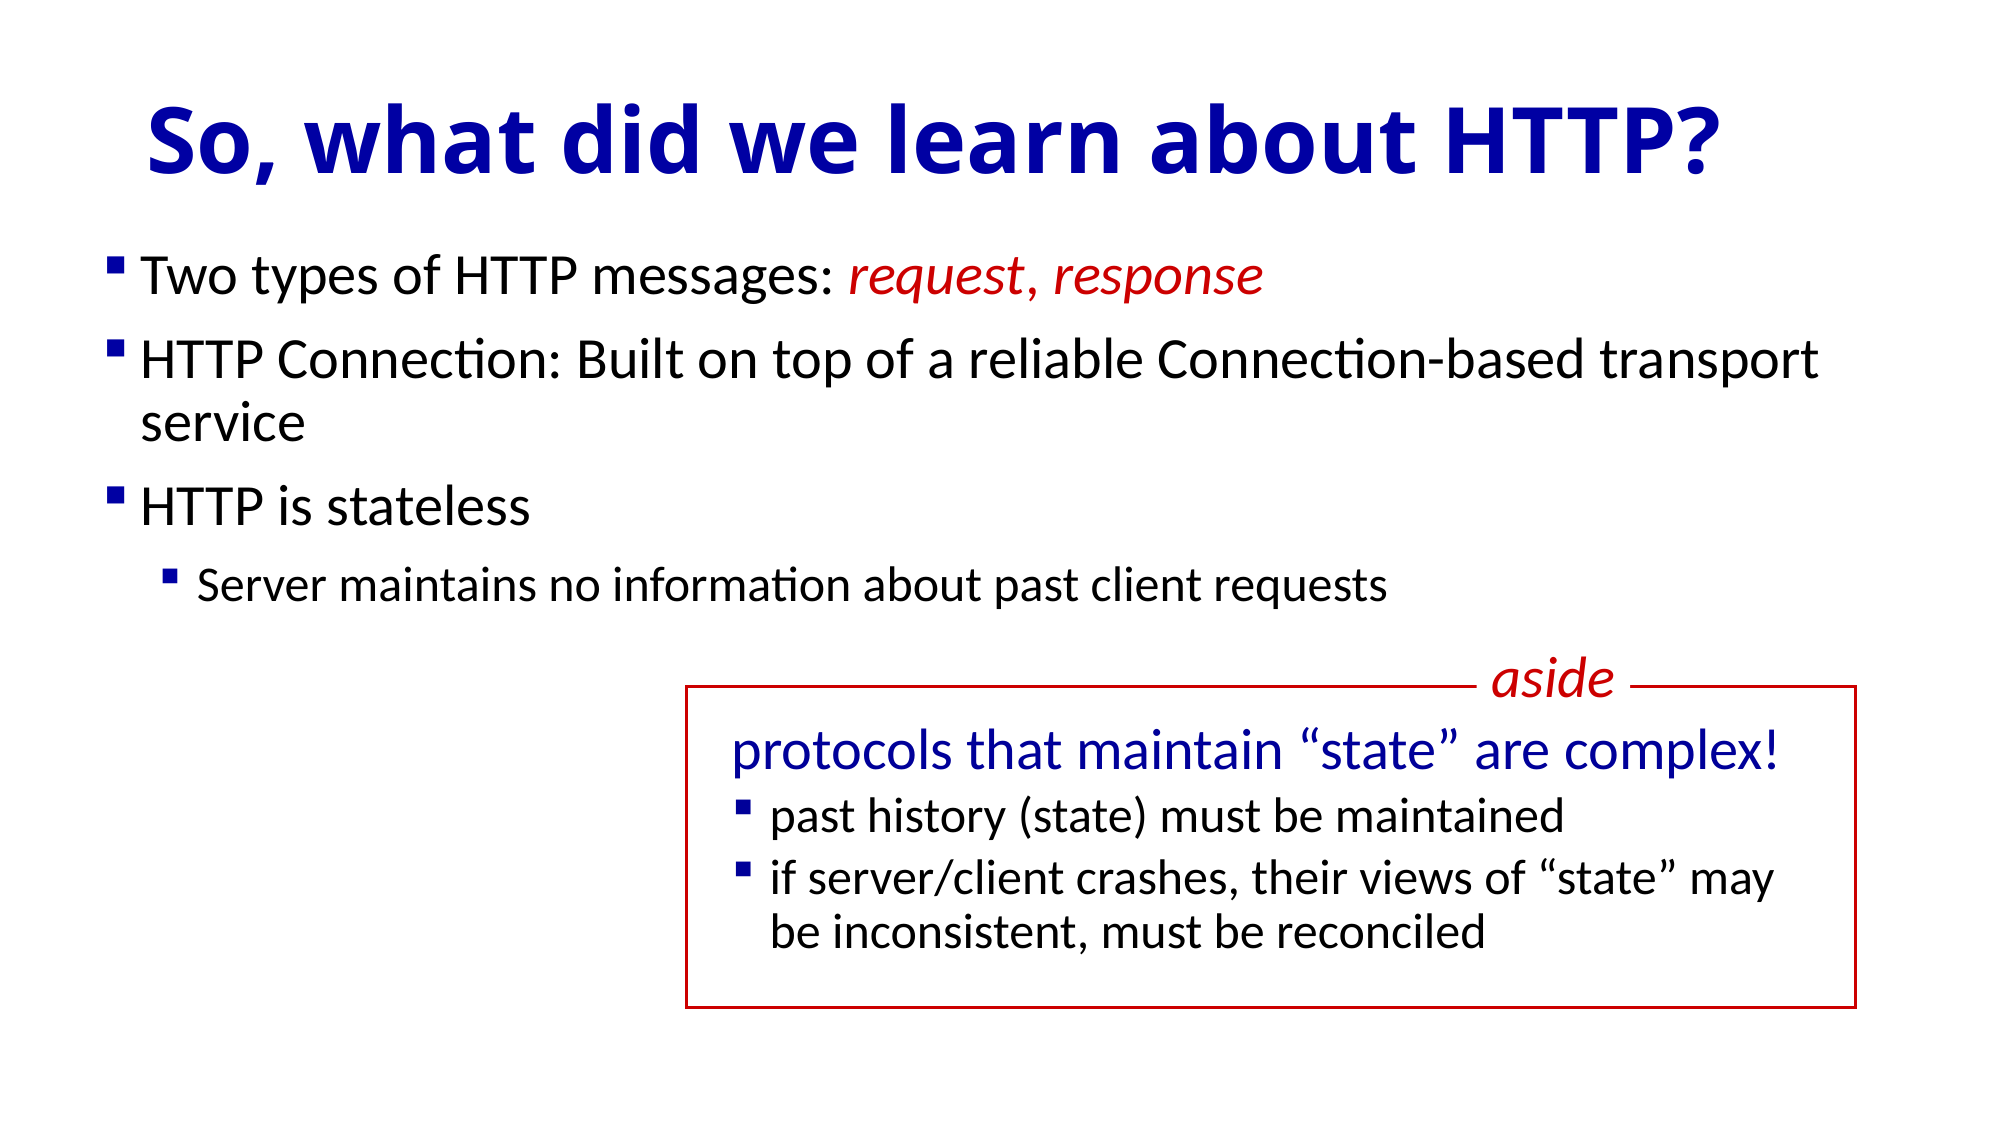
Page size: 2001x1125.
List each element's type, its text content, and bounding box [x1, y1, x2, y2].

text_box Two types of HTTP messages: request, response HTTP Connection: Built on top of a reliable Connection-based transport service HTTP is stateless Server maintains no information about past client requests [87, 236, 2000, 688]
title So, what did we learn about HTTP? [131, 70, 1856, 218]
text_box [686, 535, 1856, 1008]
